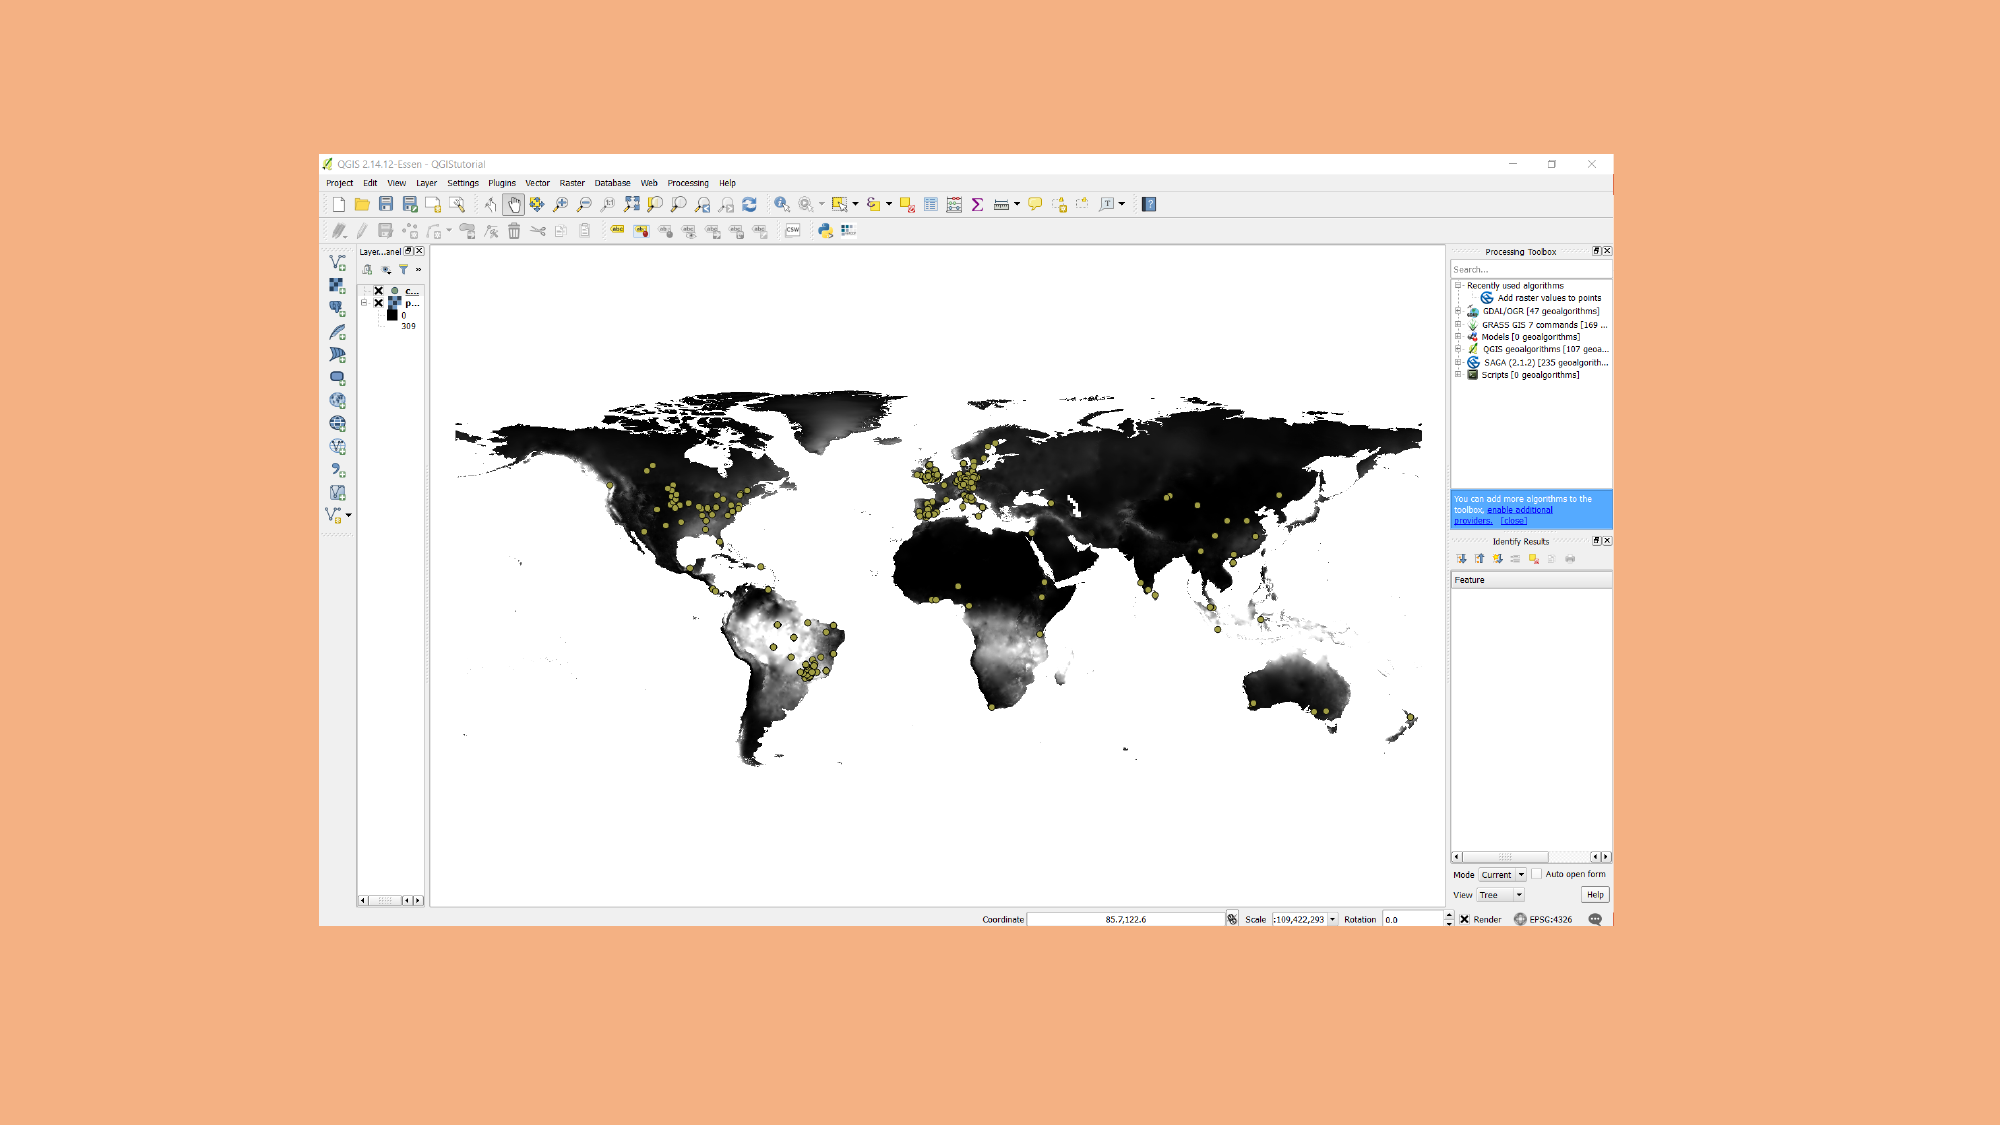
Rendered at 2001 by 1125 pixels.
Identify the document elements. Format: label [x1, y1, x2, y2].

picture [319, 154, 1614, 926]
